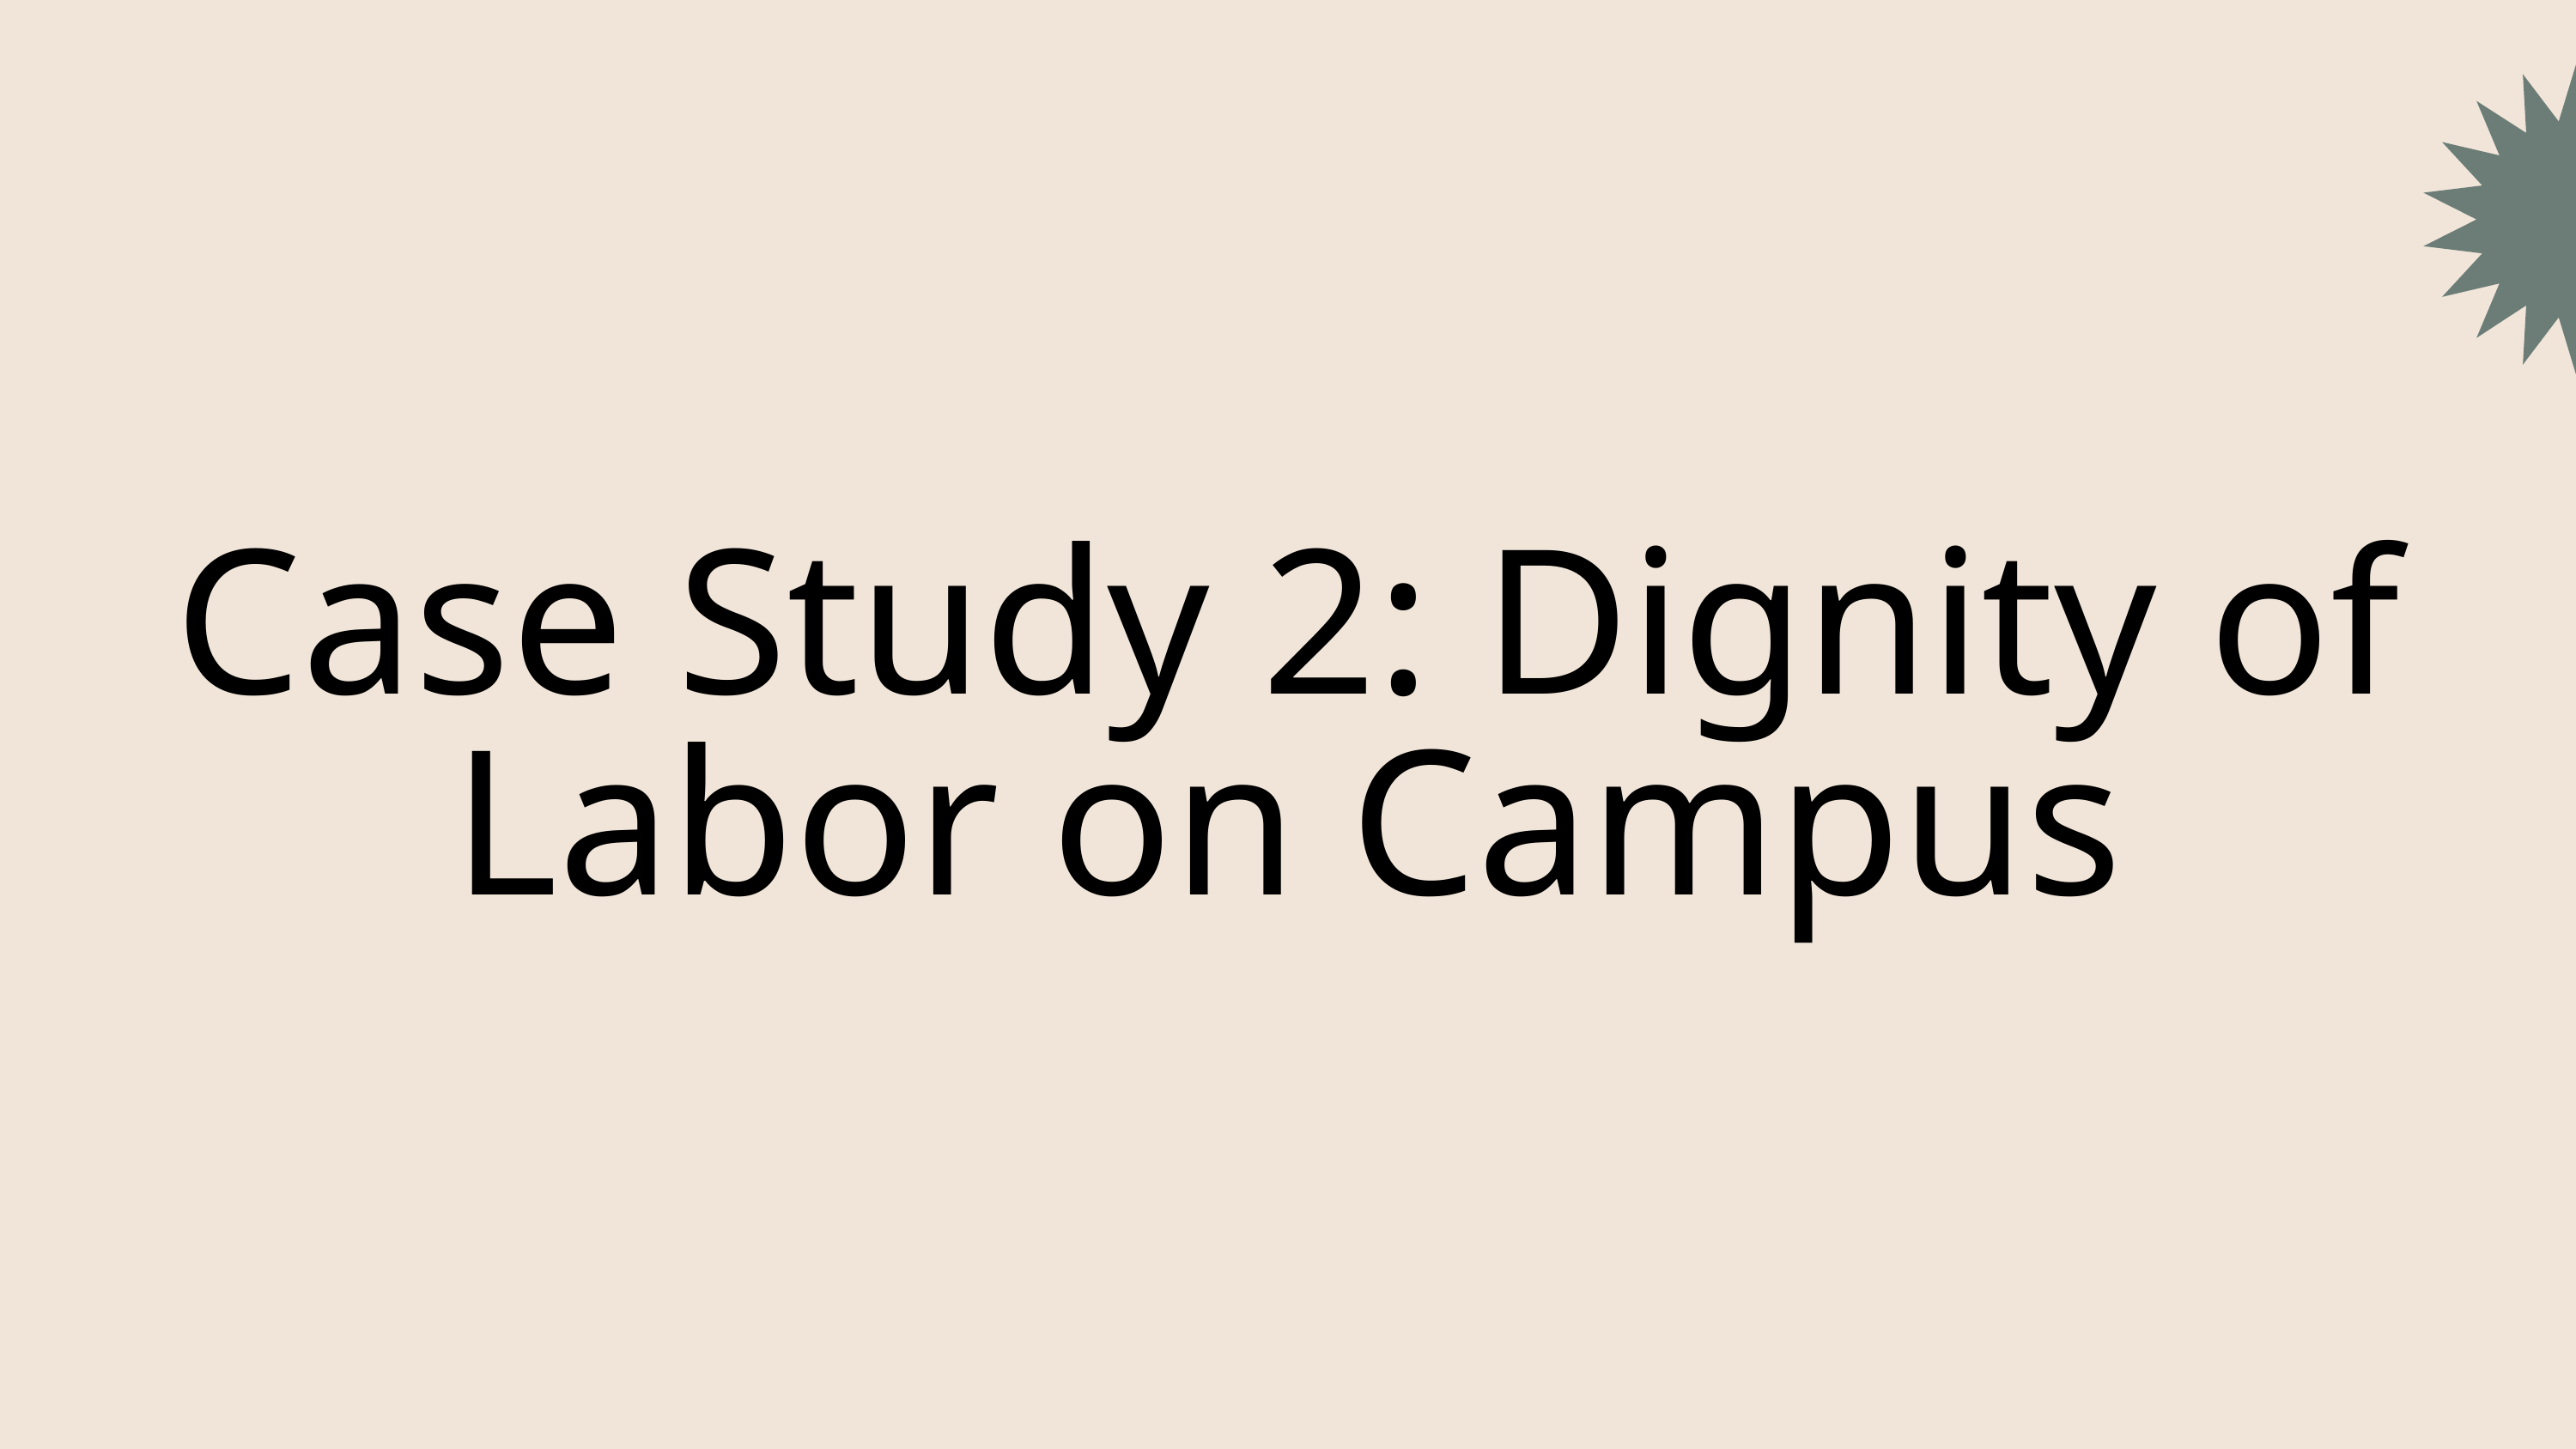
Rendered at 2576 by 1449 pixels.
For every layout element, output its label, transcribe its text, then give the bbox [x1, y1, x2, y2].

text_box Case Study 2: Dignity of Labor on Campus [82, 533, 2494, 936]
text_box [2422, 64, 2576, 376]
